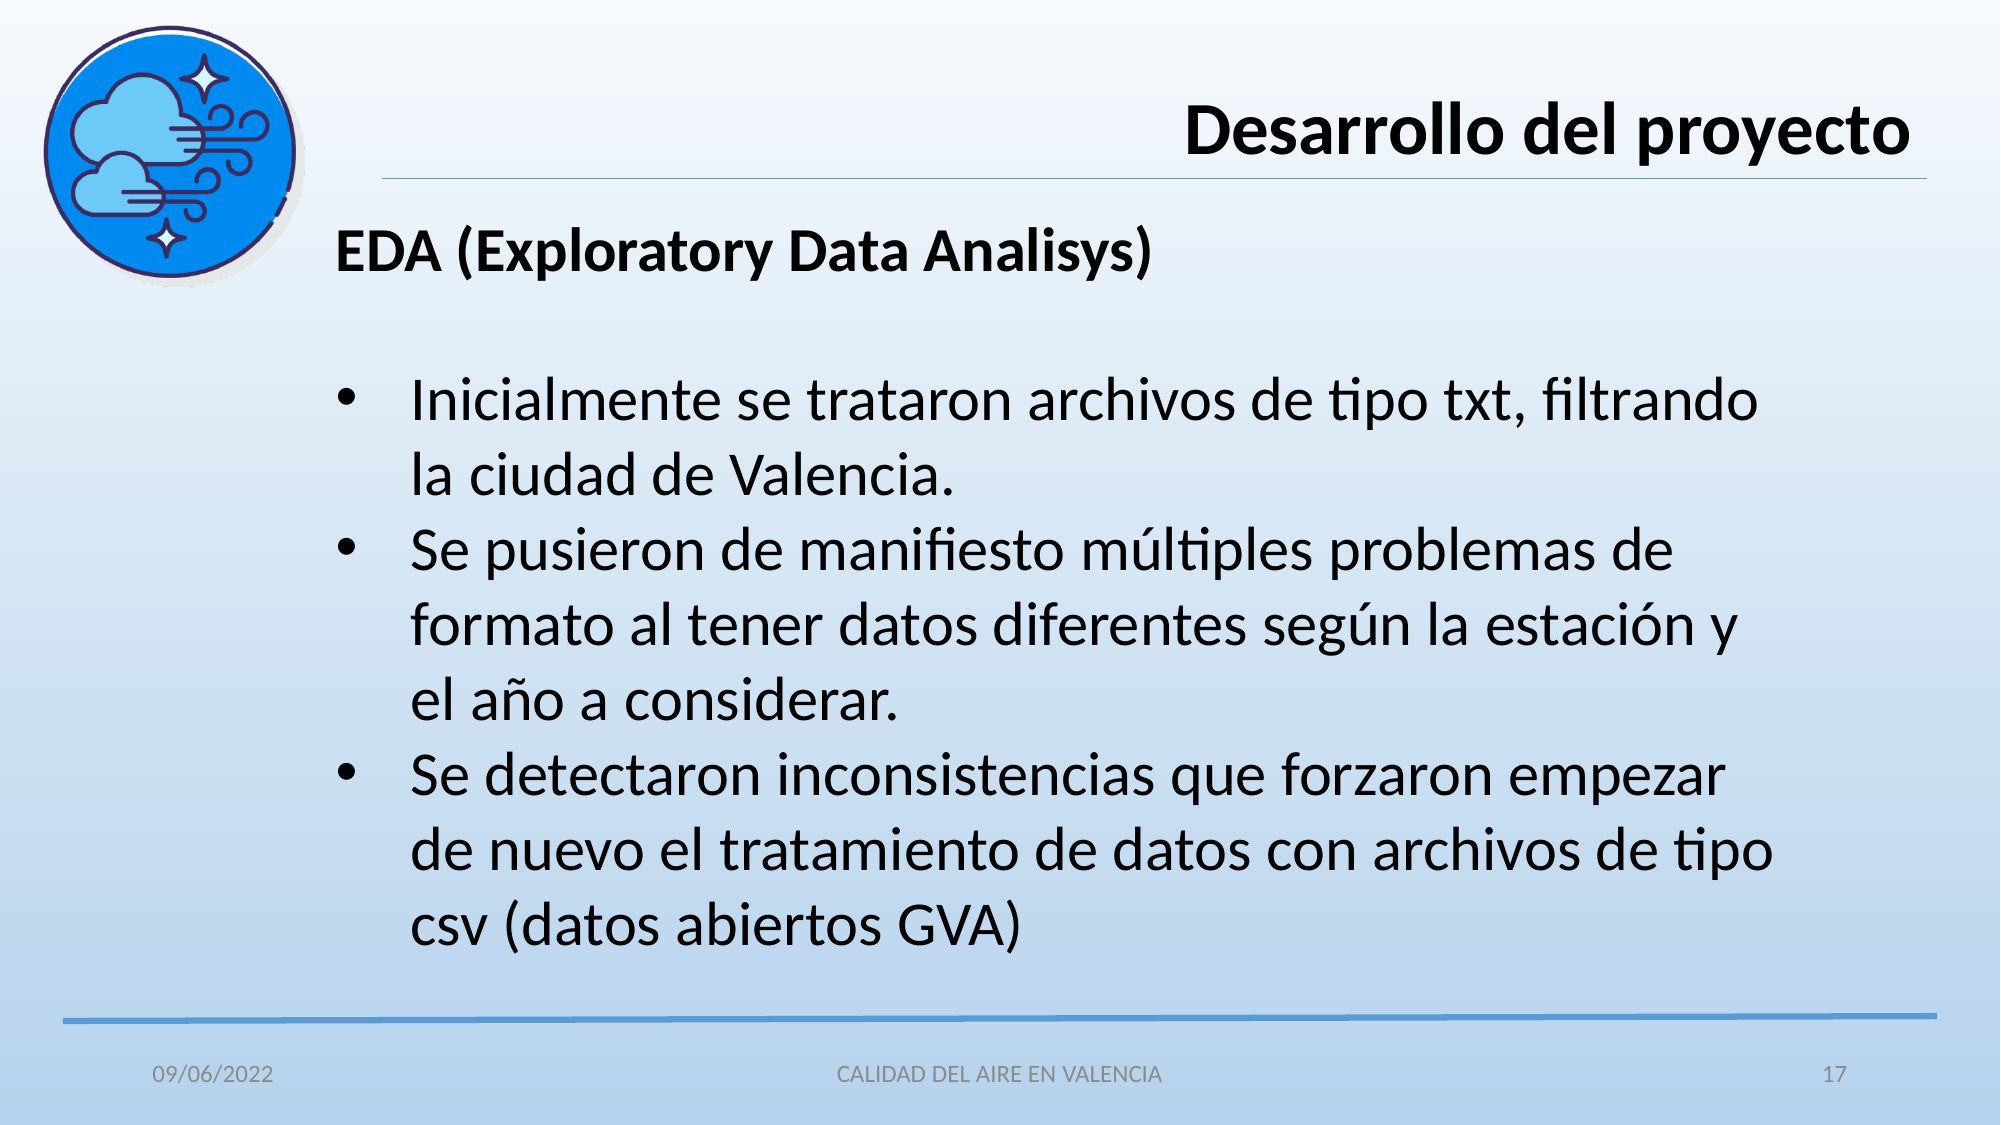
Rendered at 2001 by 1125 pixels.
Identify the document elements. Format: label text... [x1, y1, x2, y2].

text_box Desarrollo del proyecto [815, 72, 1927, 178]
text_box EDA (Exploratory Data Analisys) Inicialmente se trataron archivos de tipo txt, filtrando la ciudad de Valencia. Se pusieron de manifiesto múltiples problemas de formato al tener datos diferentes según la estación y el año a considerar. Se detectaron inconsistencias que forzaron empezar de nuevo el tratamiento de datos con archivos de tipo csv (datos abiertos GVA) [320, 201, 1814, 966]
footer CALIDAD DEL AIRE EN VALENCIA [662, 1042, 1338, 1103]
slide_number 17 [1412, 1042, 1863, 1103]
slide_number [137, 1042, 588, 1103]
picture [37, 19, 313, 295]
